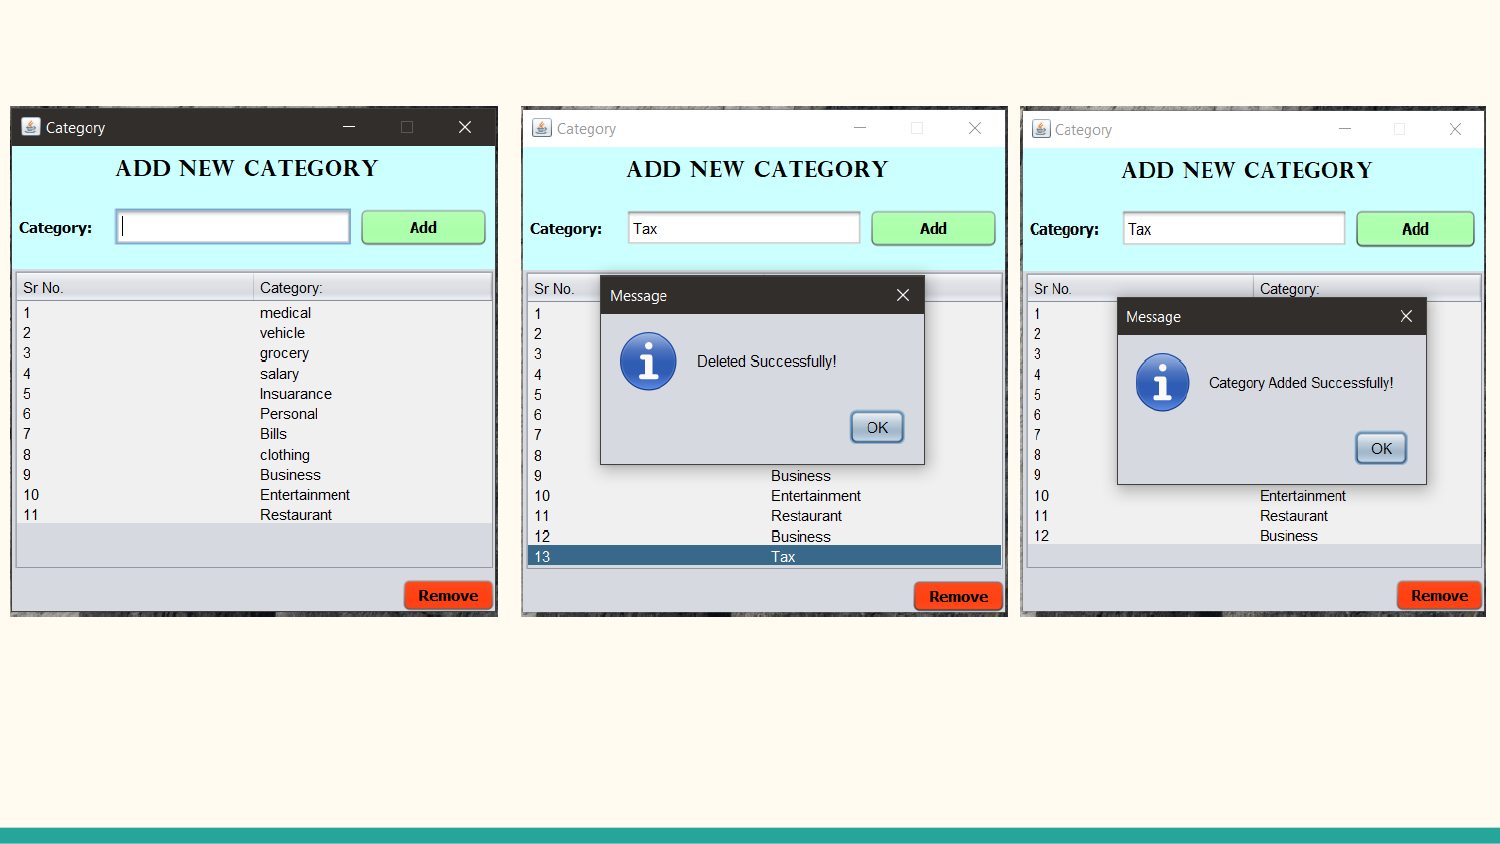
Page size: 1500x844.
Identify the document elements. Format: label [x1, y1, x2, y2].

picture [520, 106, 1009, 617]
picture [10, 106, 498, 617]
picture [1020, 106, 1486, 617]
